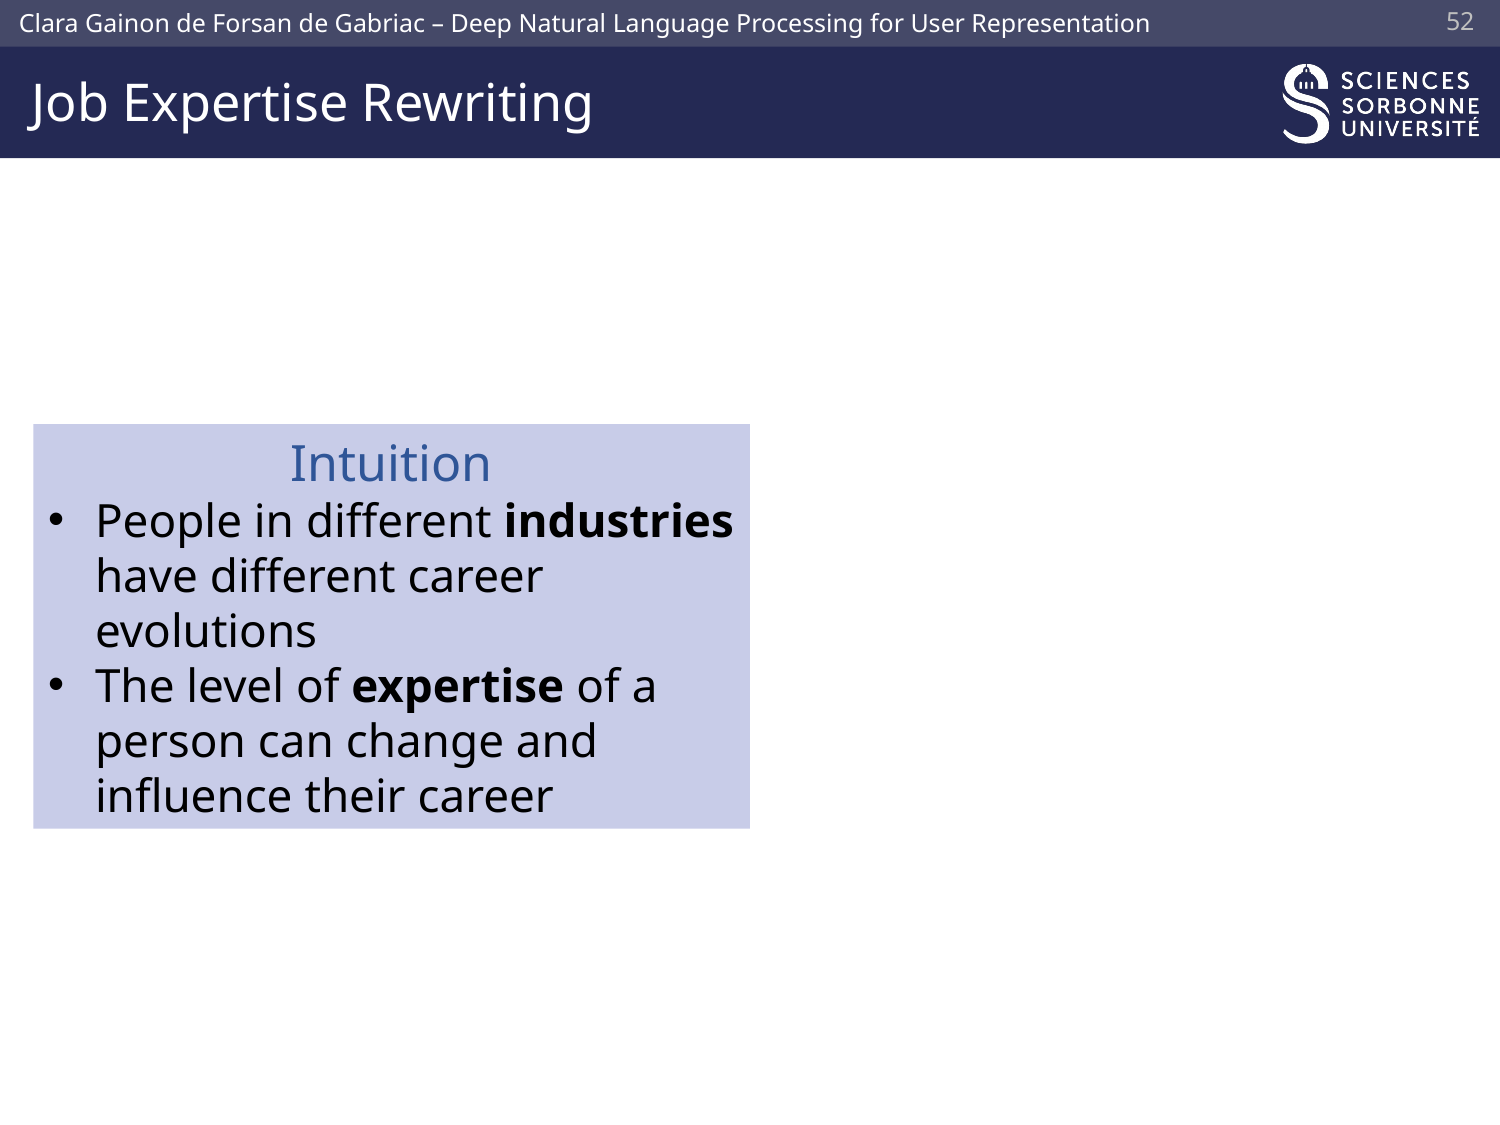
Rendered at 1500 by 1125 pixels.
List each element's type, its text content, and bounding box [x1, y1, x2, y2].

text_box Intuition People in different industries have different career evolutions The level of expertise of a person can change and influence their career [33, 424, 750, 829]
title Job Expertise Rewriting [16, 48, 1266, 161]
slide_number 51 [1411, 0, 1490, 54]
